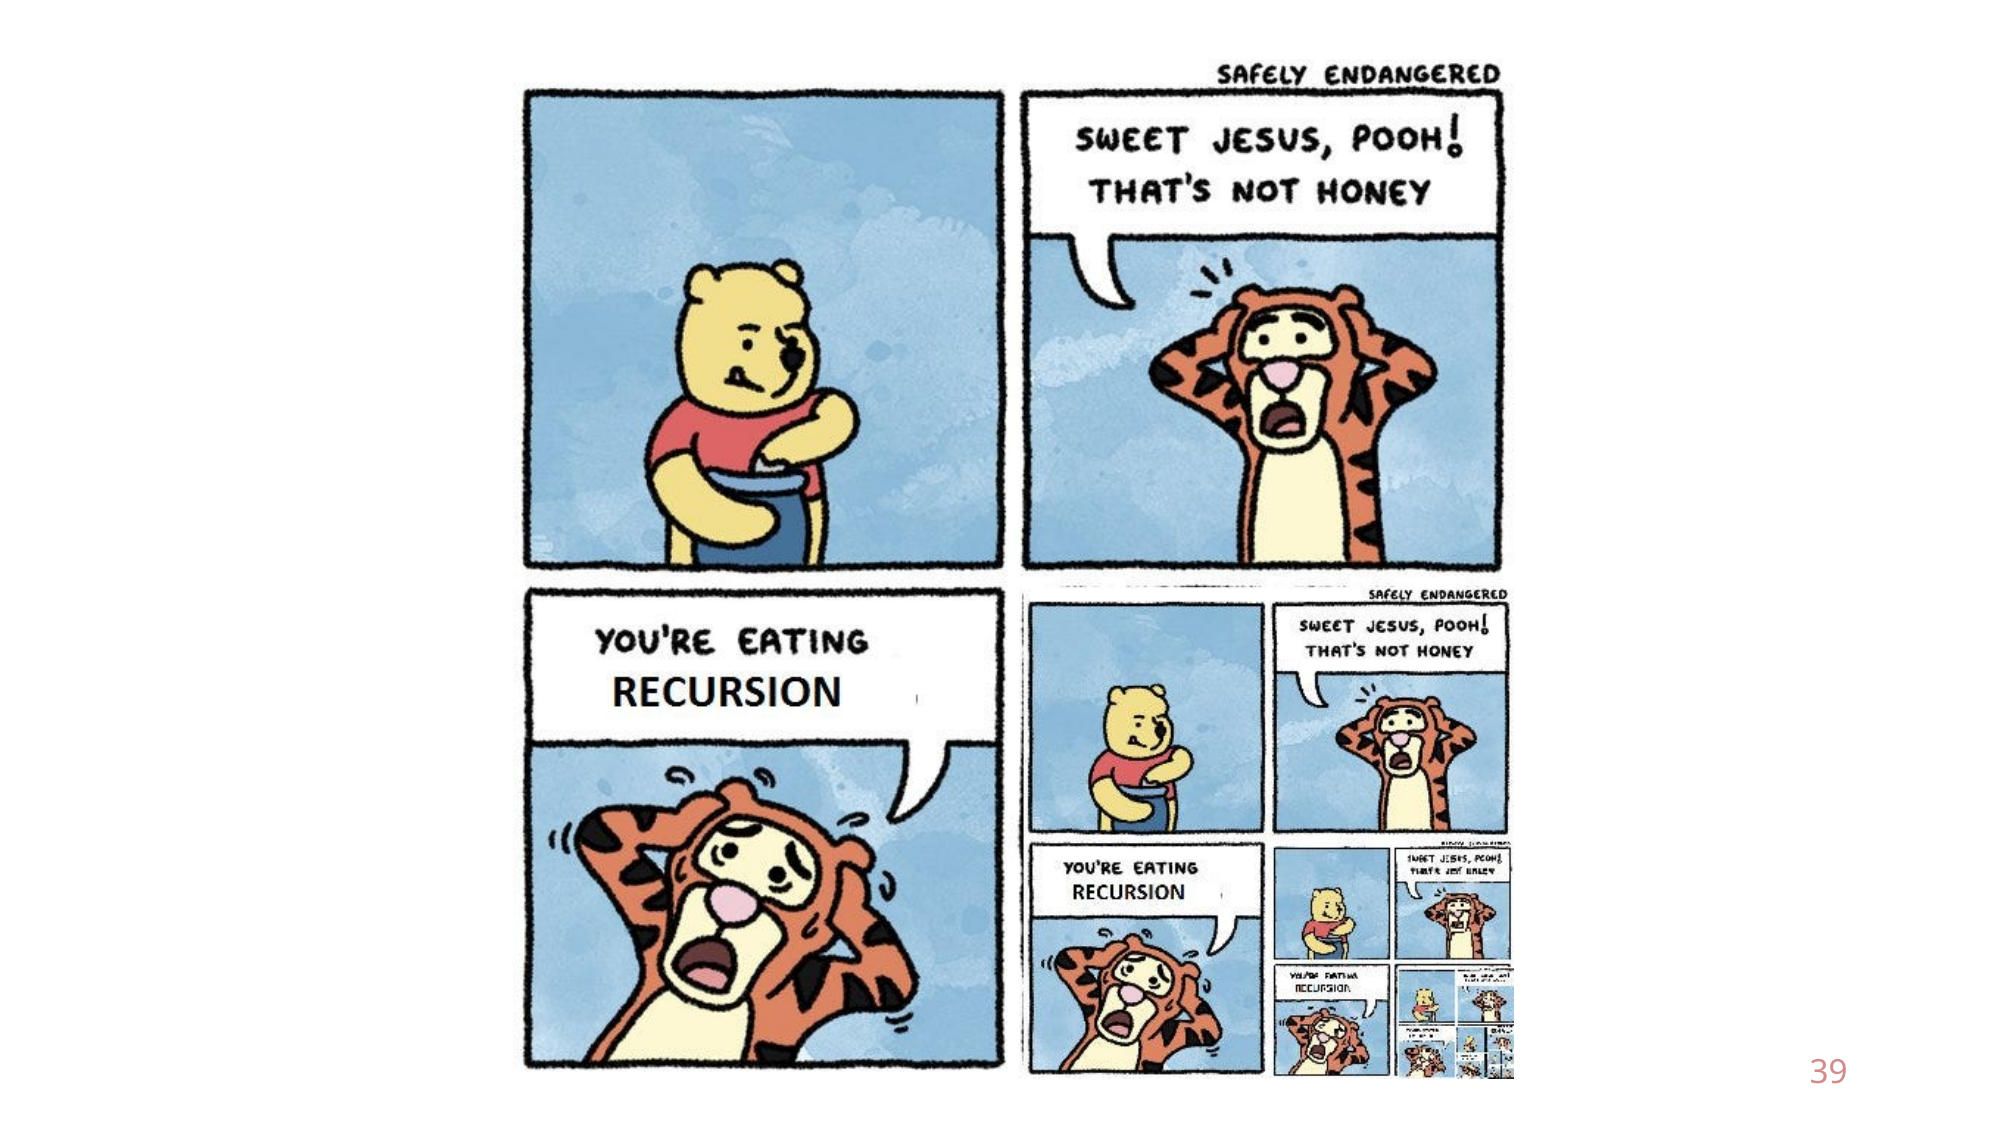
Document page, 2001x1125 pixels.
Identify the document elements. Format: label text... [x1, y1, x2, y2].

picture [513, 59, 1514, 1079]
slide_number 39 [1412, 1042, 1863, 1103]
